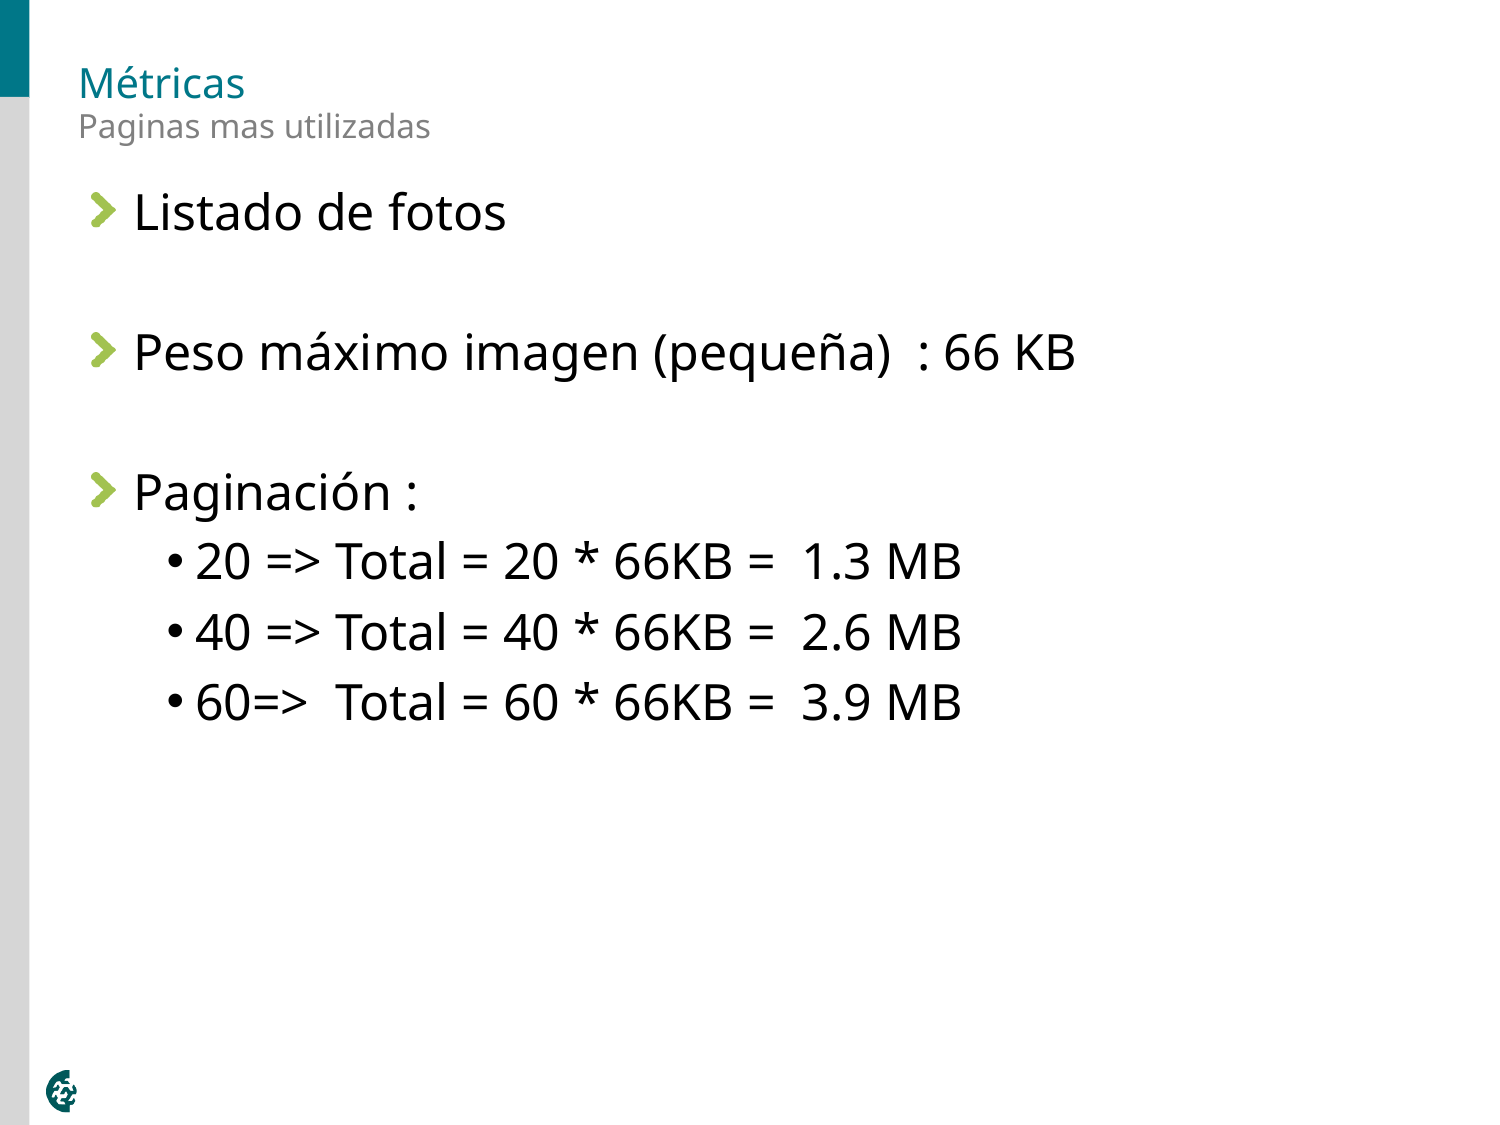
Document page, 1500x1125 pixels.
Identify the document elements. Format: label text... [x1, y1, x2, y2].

picture [91, 332, 116, 368]
title Métricas [78, 56, 1464, 104]
picture [91, 192, 116, 228]
picture [91, 472, 116, 508]
list Listado de fotos Peso máximo imagen (pequeña) : 66 KB Paginación : 20 => Total = 20 * 66KB = 1.3 MB 40 => Total = 40 * 66KB = 2.6 MB 60=> Total = 60 * 66KB = 3.9 MB [76, 172, 1459, 1047]
picture [46, 1070, 77, 1113]
list Paginas mas utilizadas [78, 104, 1464, 143]
